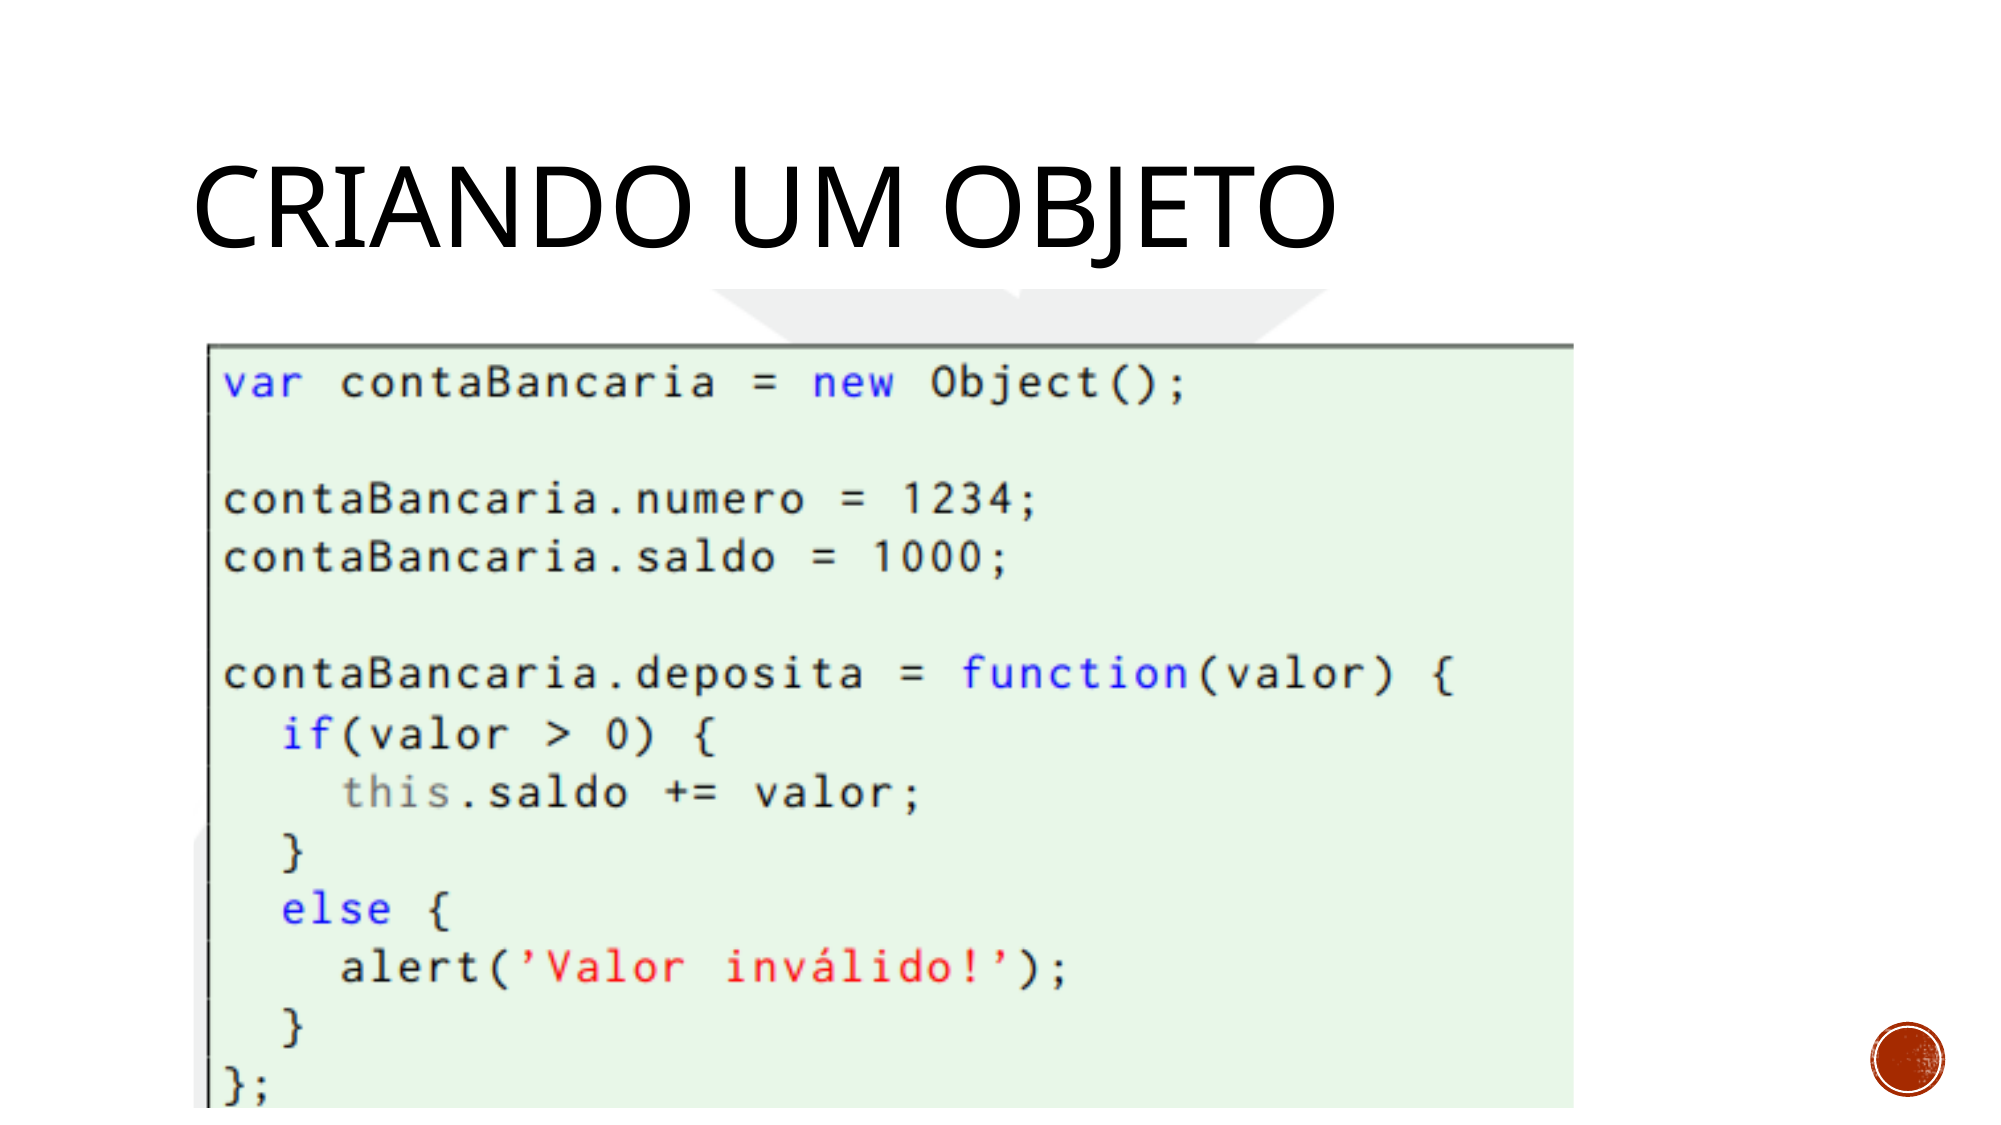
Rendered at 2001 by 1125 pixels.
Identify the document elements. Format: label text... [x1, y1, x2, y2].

picture [193, 289, 1574, 1108]
title Criando um objeto [175, 79, 1826, 344]
